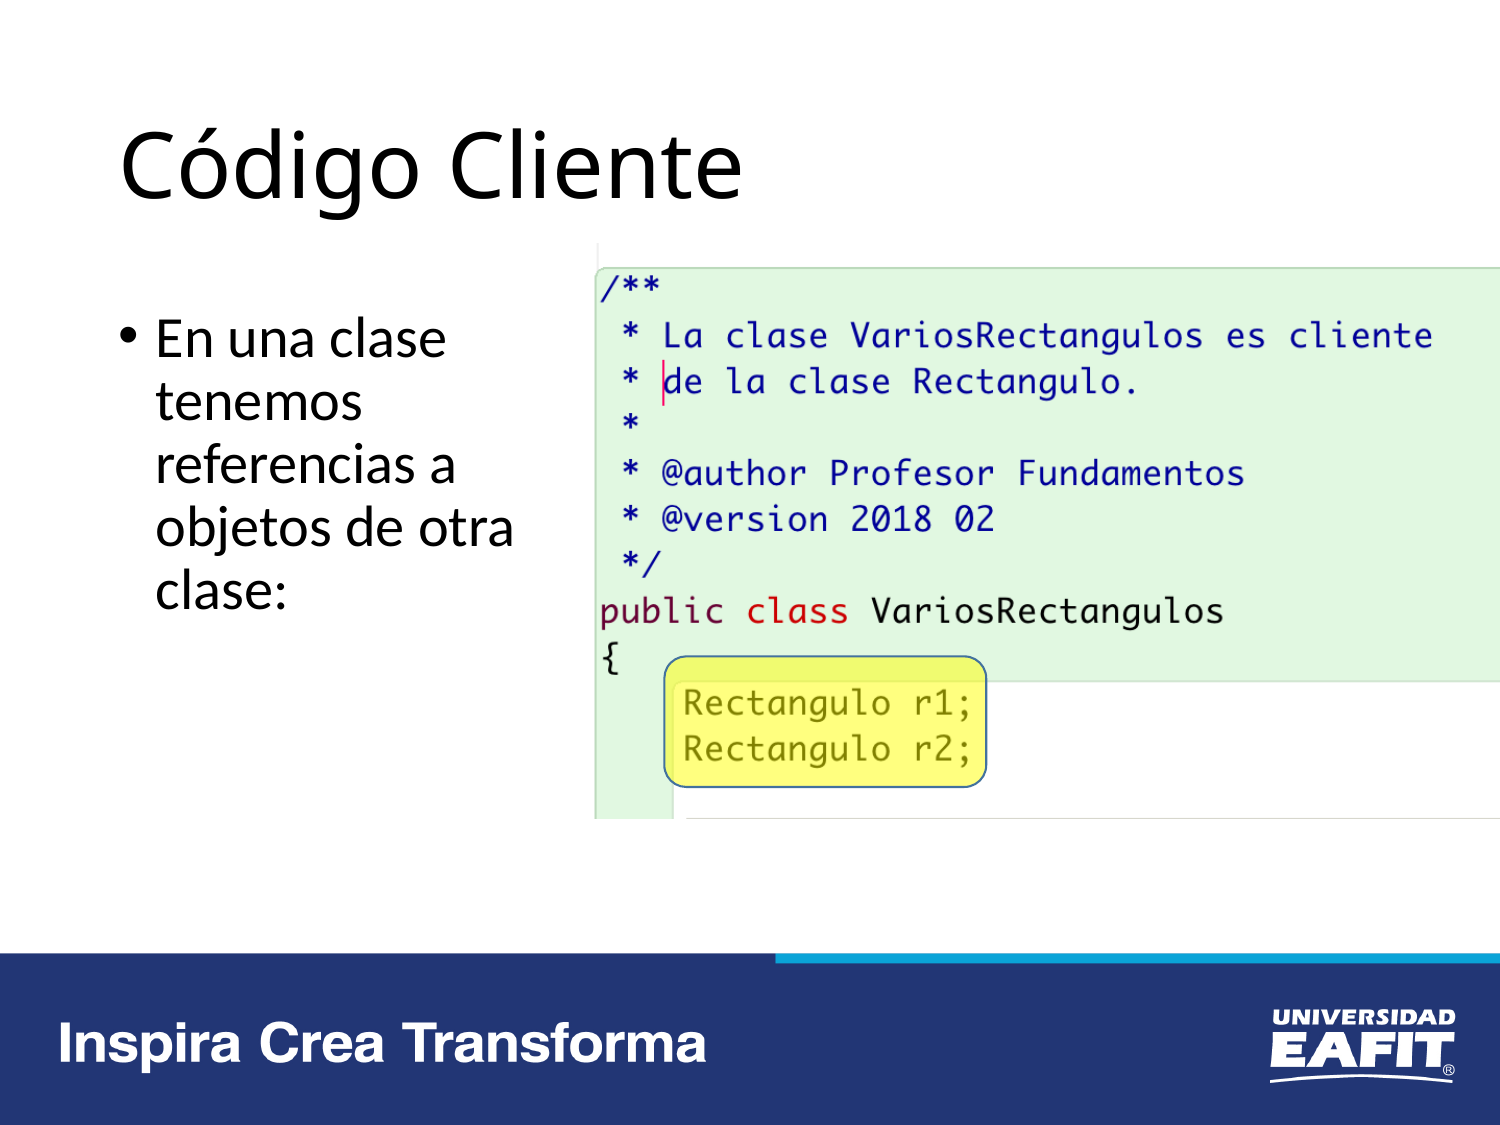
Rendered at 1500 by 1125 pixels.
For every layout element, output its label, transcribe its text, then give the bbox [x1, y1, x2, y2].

picture [0, 0, 1500, 1125]
title Código Cliente [103, 59, 1397, 278]
list En una clase tenemos referencias a objetos de otra clase: [103, 299, 609, 1014]
